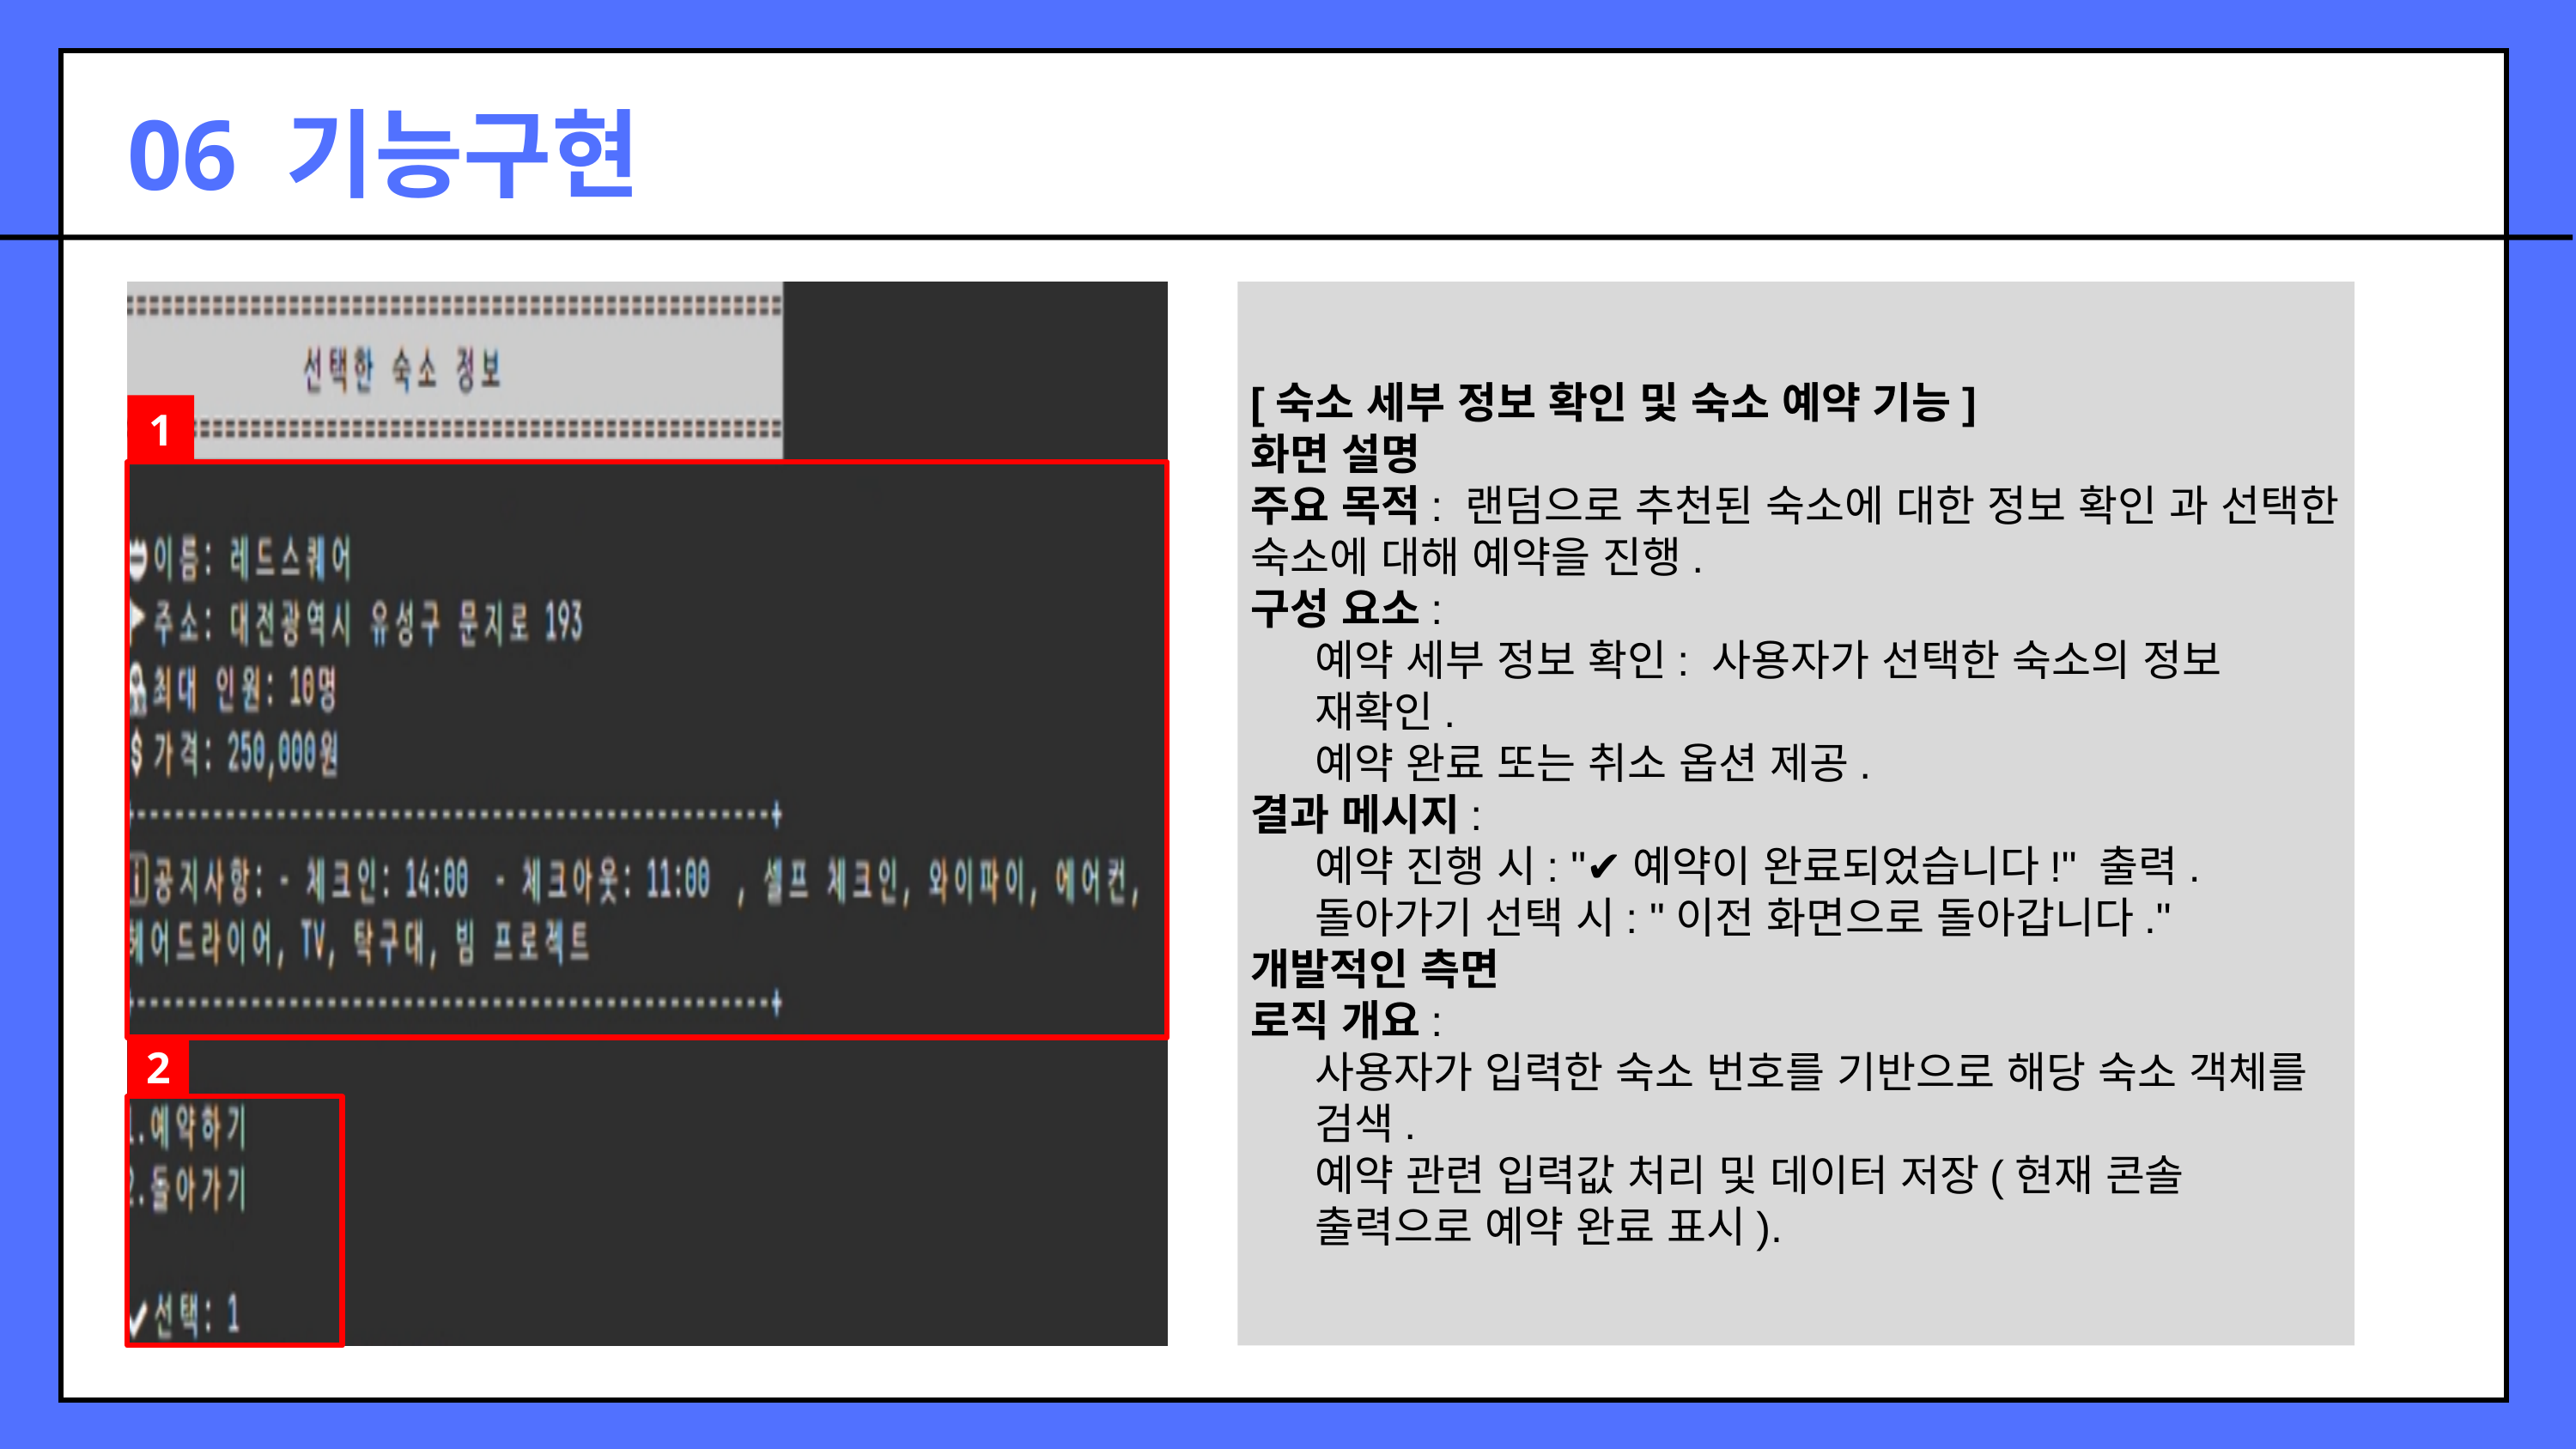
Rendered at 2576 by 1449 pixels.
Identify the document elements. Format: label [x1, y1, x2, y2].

text_box [61, 50, 2507, 1401]
picture [127, 281, 1168, 1346]
